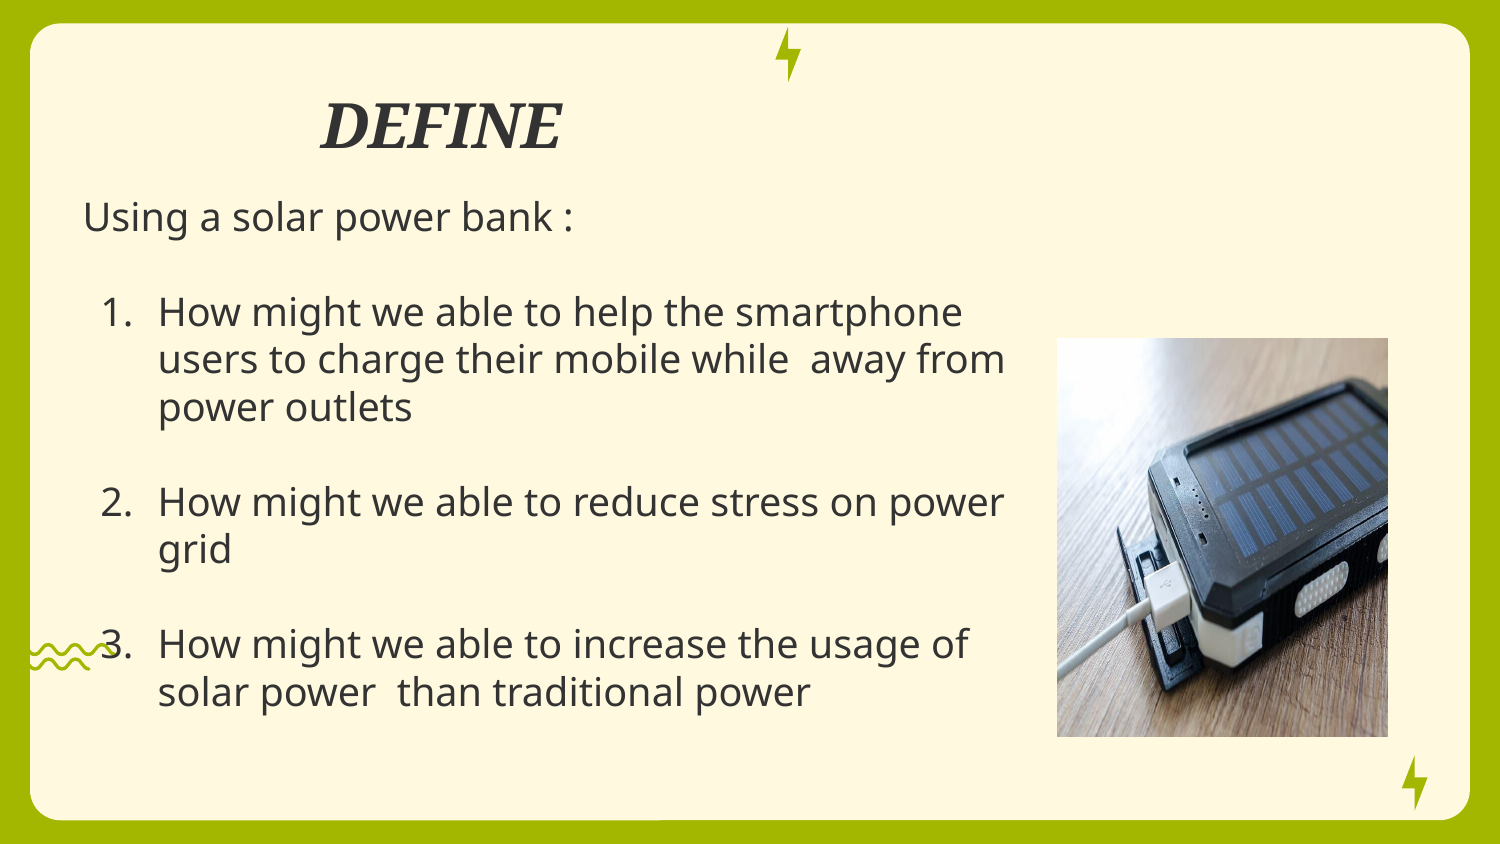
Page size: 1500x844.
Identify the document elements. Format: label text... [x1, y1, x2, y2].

text_box Using a solar power bank : How might we able to help the smartphone users to charge their mobile while away from power outlets How might we able to reduce stress on power grid How might we able to increase the usage of solar power than traditional power [67, 176, 599, 729]
text_box DEFINE [306, 70, 799, 176]
picture [604, 79, 1454, 767]
